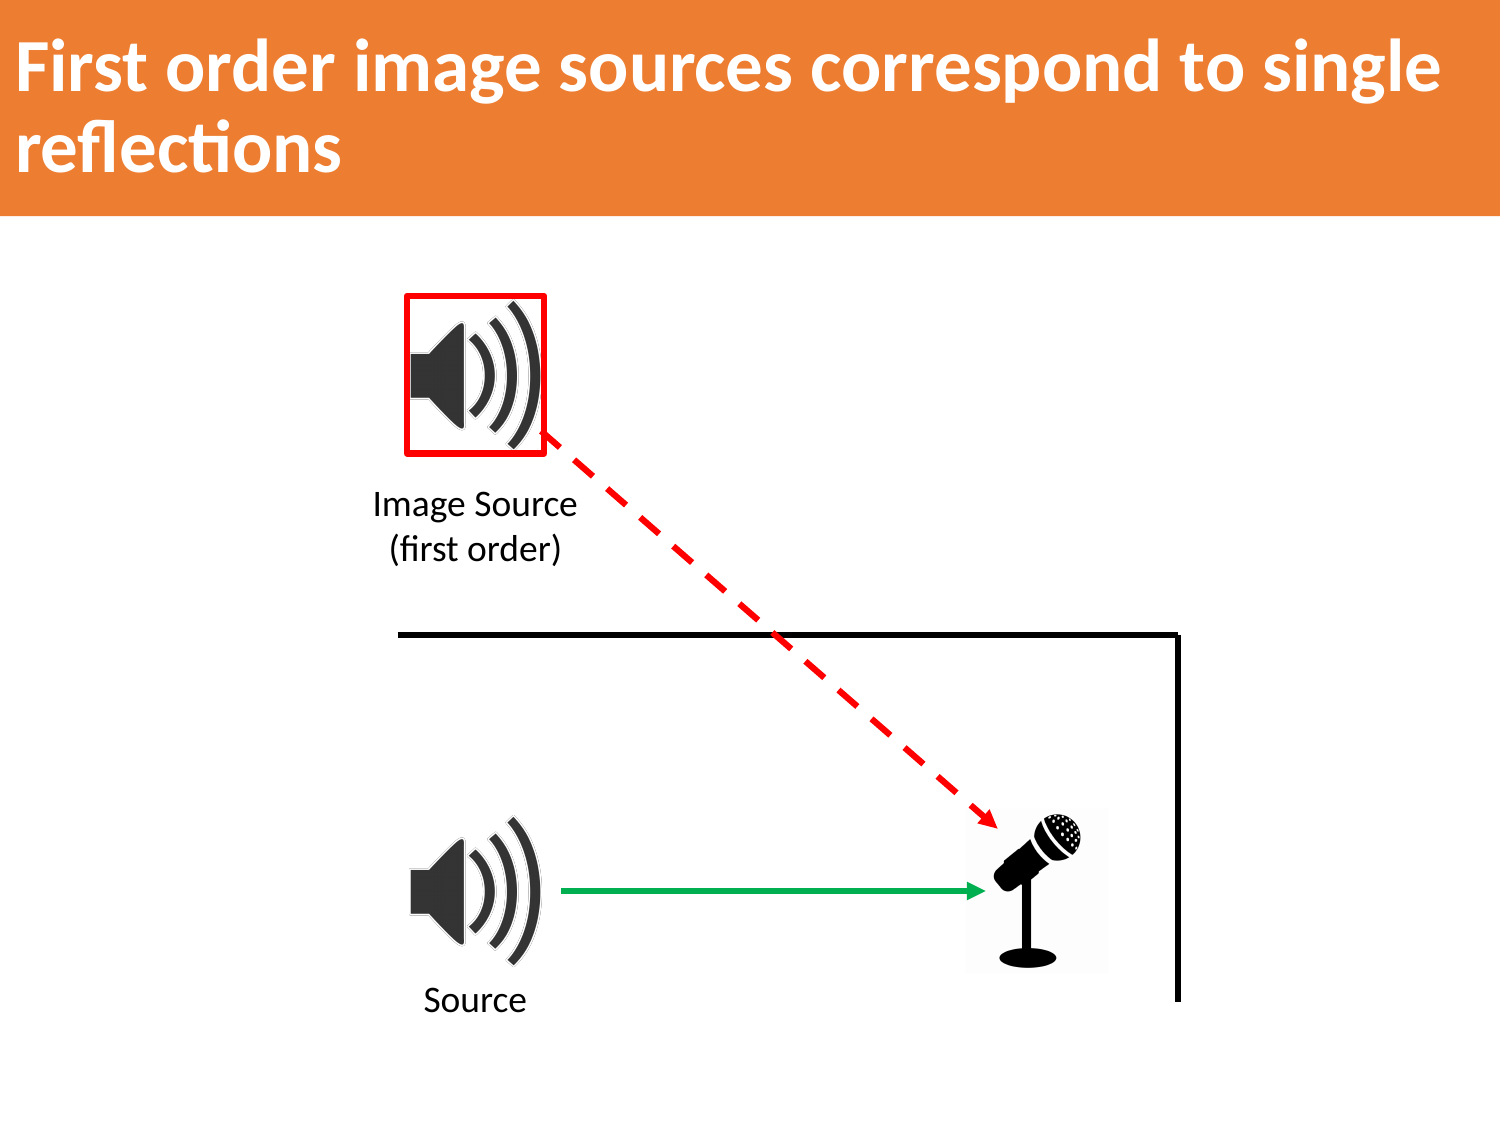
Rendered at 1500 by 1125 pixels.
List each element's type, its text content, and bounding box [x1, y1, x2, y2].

picture [409, 299, 542, 451]
title First order image sources correspond to single reflections [0, 0, 1500, 217]
text_box Source [403, 967, 548, 1028]
text_box Image Source (first order) [351, 471, 541, 577]
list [409, 815, 542, 967]
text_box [541, 430, 998, 829]
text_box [561, 808, 1109, 974]
